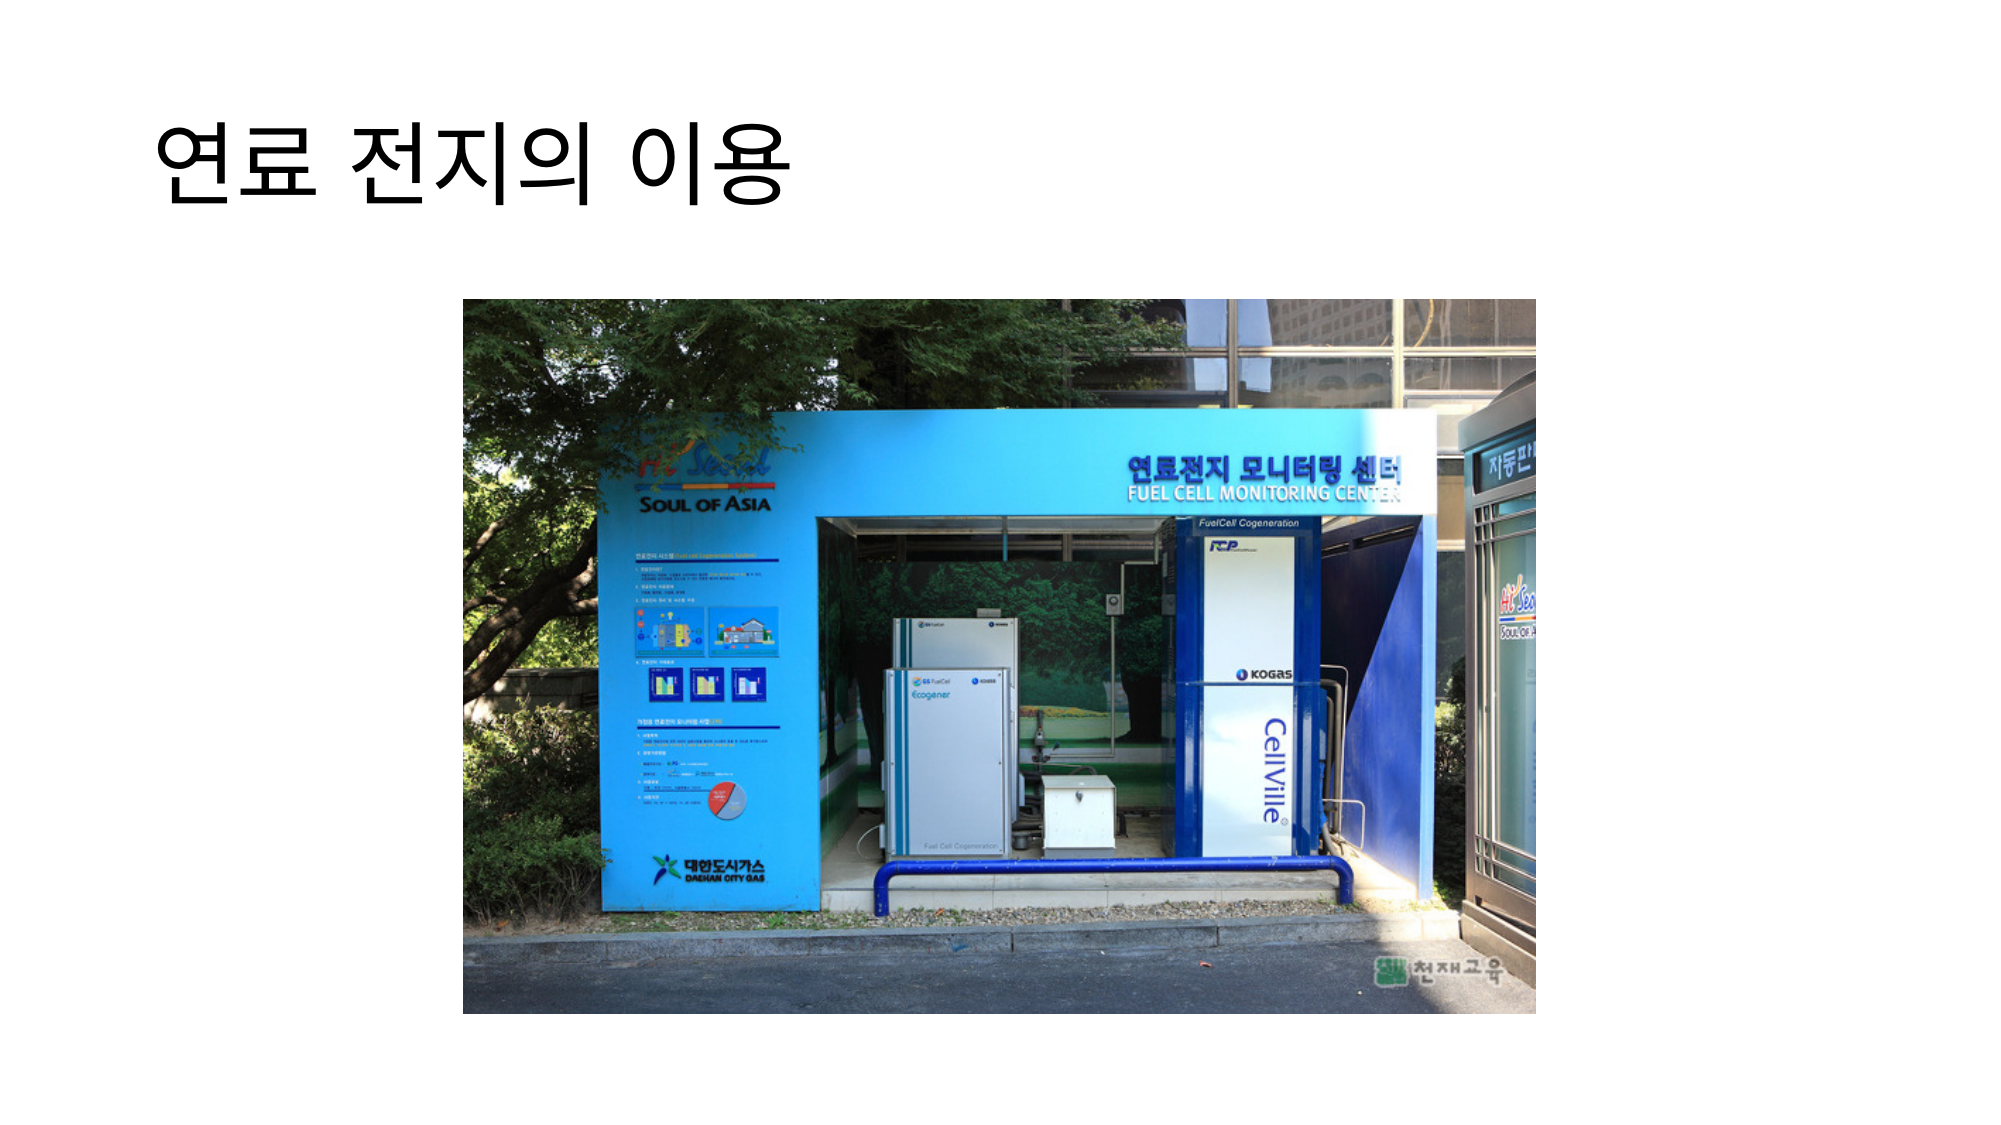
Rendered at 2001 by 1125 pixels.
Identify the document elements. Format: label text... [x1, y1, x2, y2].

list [463, 299, 1536, 1014]
title 연료 전지의 이용 [137, 59, 1863, 278]
